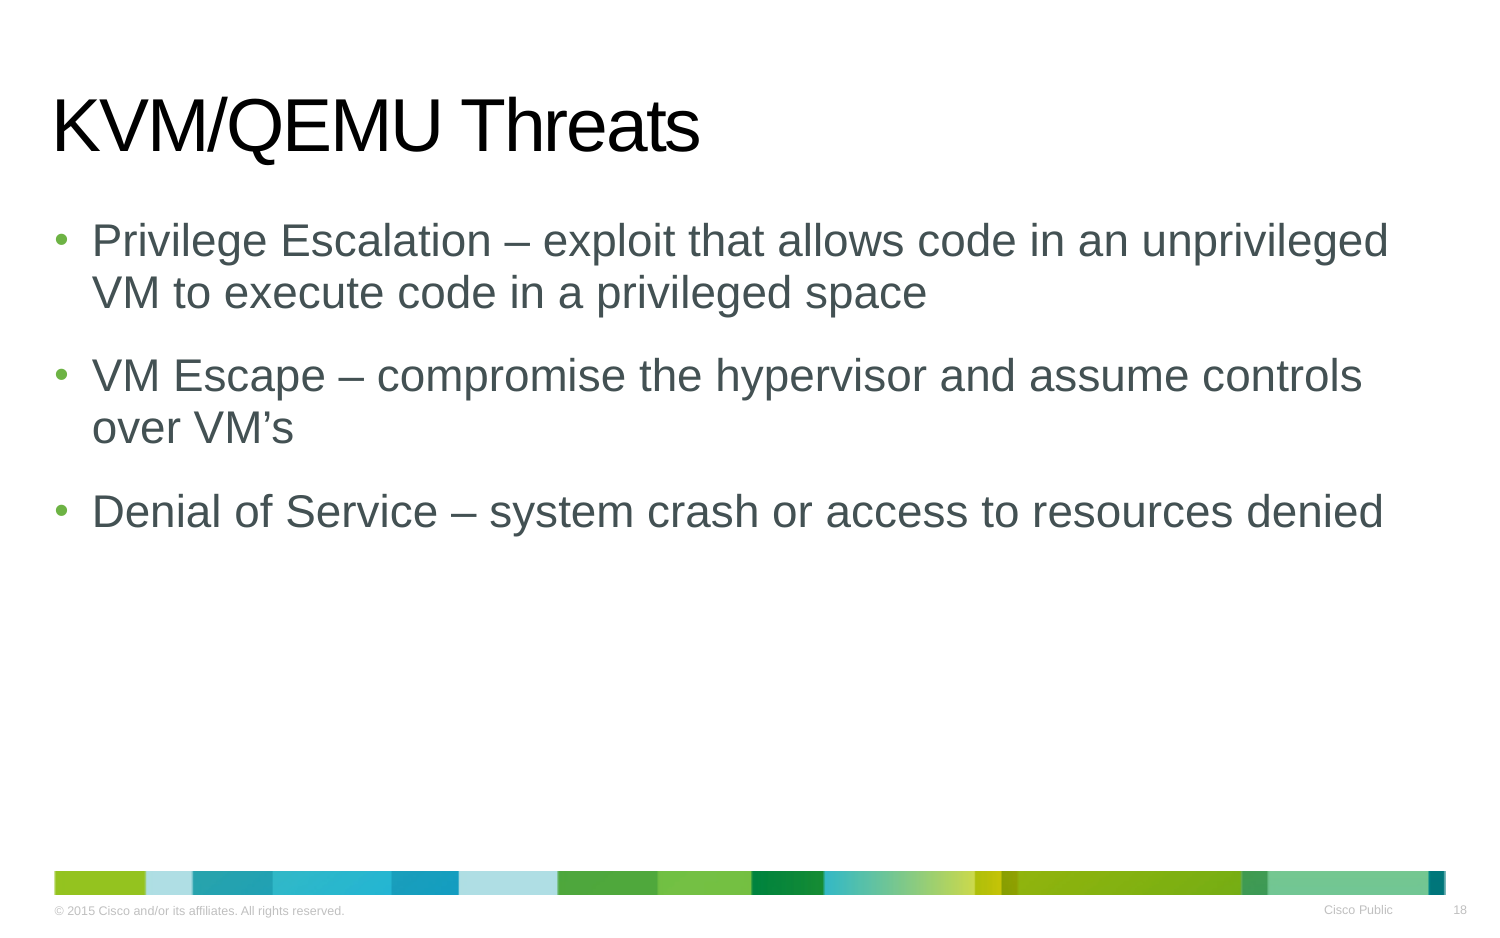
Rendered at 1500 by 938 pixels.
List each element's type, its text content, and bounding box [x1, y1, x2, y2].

list Privilege Escalation – exploit that allows code in an unprivileged VM to execute code in a privileged space VM Escape – compromise the hypervisor and assume controls over VM’s Denial of Service – system crash or access to resources denied [39, 207, 1447, 840]
picture [54, 871, 1446, 895]
title KVM/QEMU Threats [37, 59, 1447, 174]
